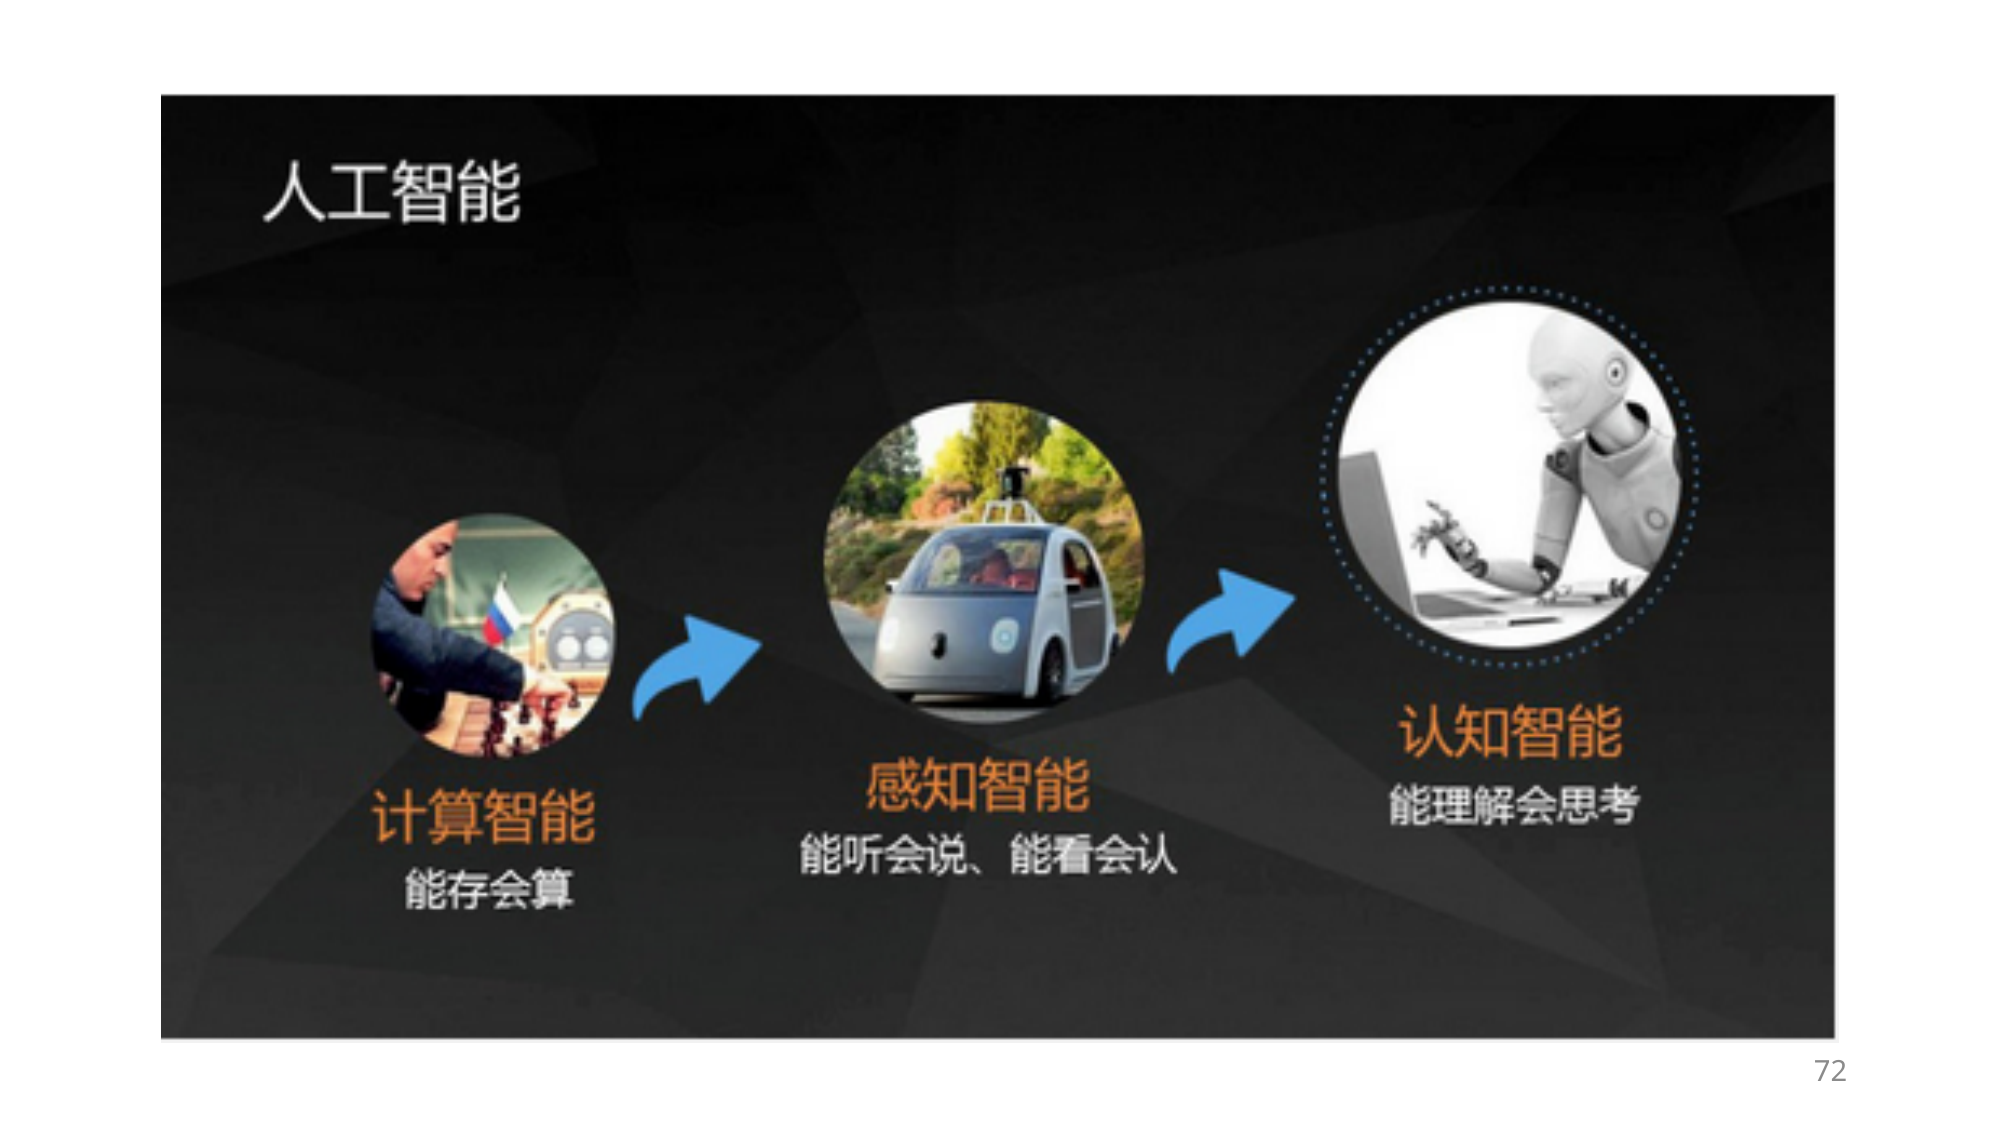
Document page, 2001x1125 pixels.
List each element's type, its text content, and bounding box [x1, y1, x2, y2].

slide_number 72 [1412, 1042, 1863, 1103]
picture [161, 93, 1839, 1043]
